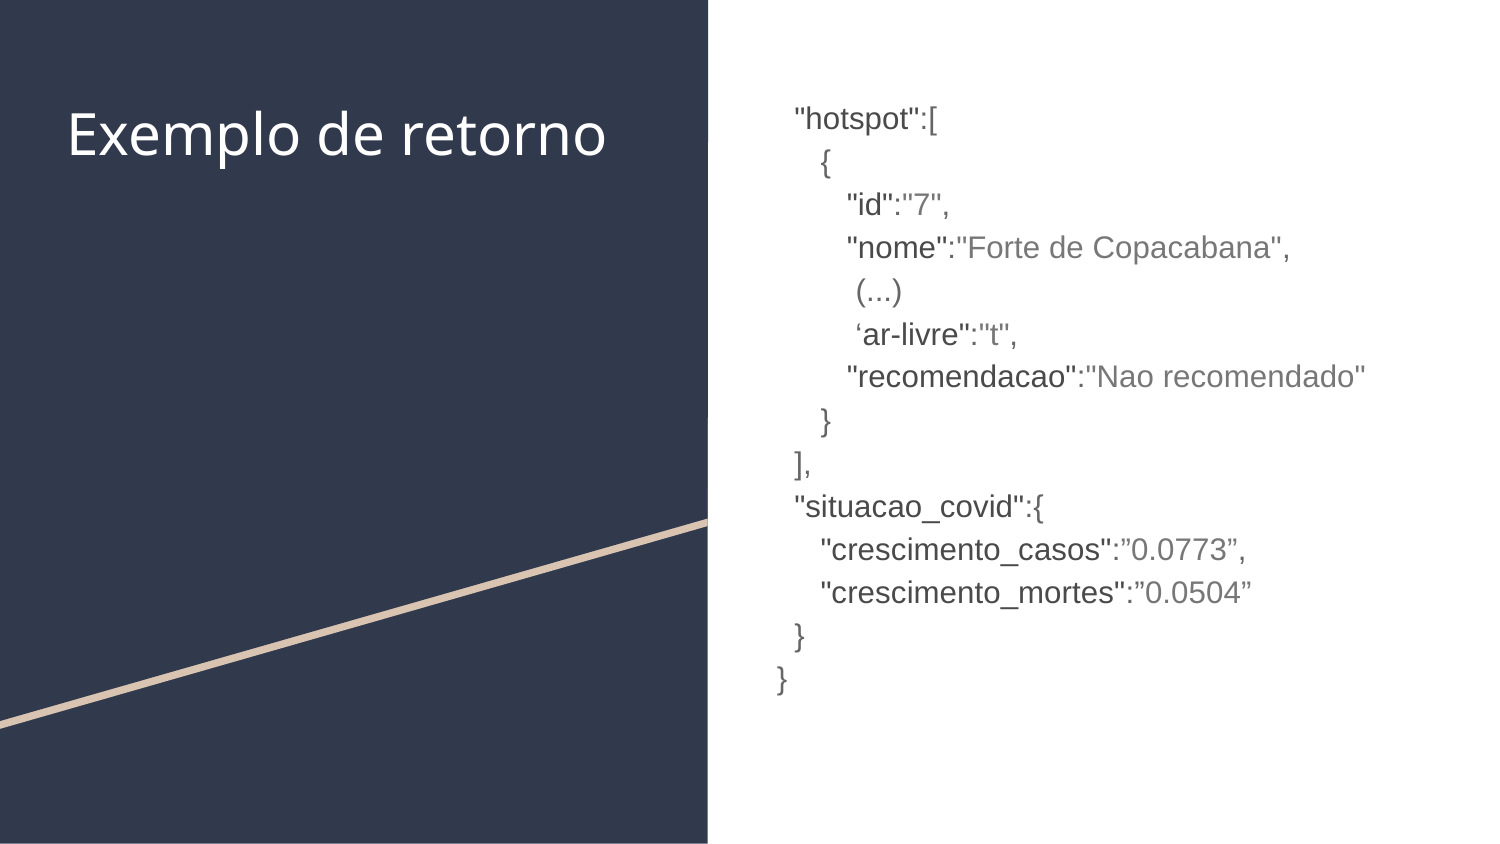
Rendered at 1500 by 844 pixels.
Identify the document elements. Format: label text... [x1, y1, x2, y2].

title Exemplo de retorno [51, 82, 660, 494]
list "hotspot":[ { "id":"7", "nome":"Forte de Copacabana", (...) ‘ar-livre":"t", "recomendacao":"Nao recomendado" } ], "situacao_covid":{ "crescimento_casos":”0.0773”, "crescimento_mortes":”0.0504” } } [761, 18, 1446, 755]
